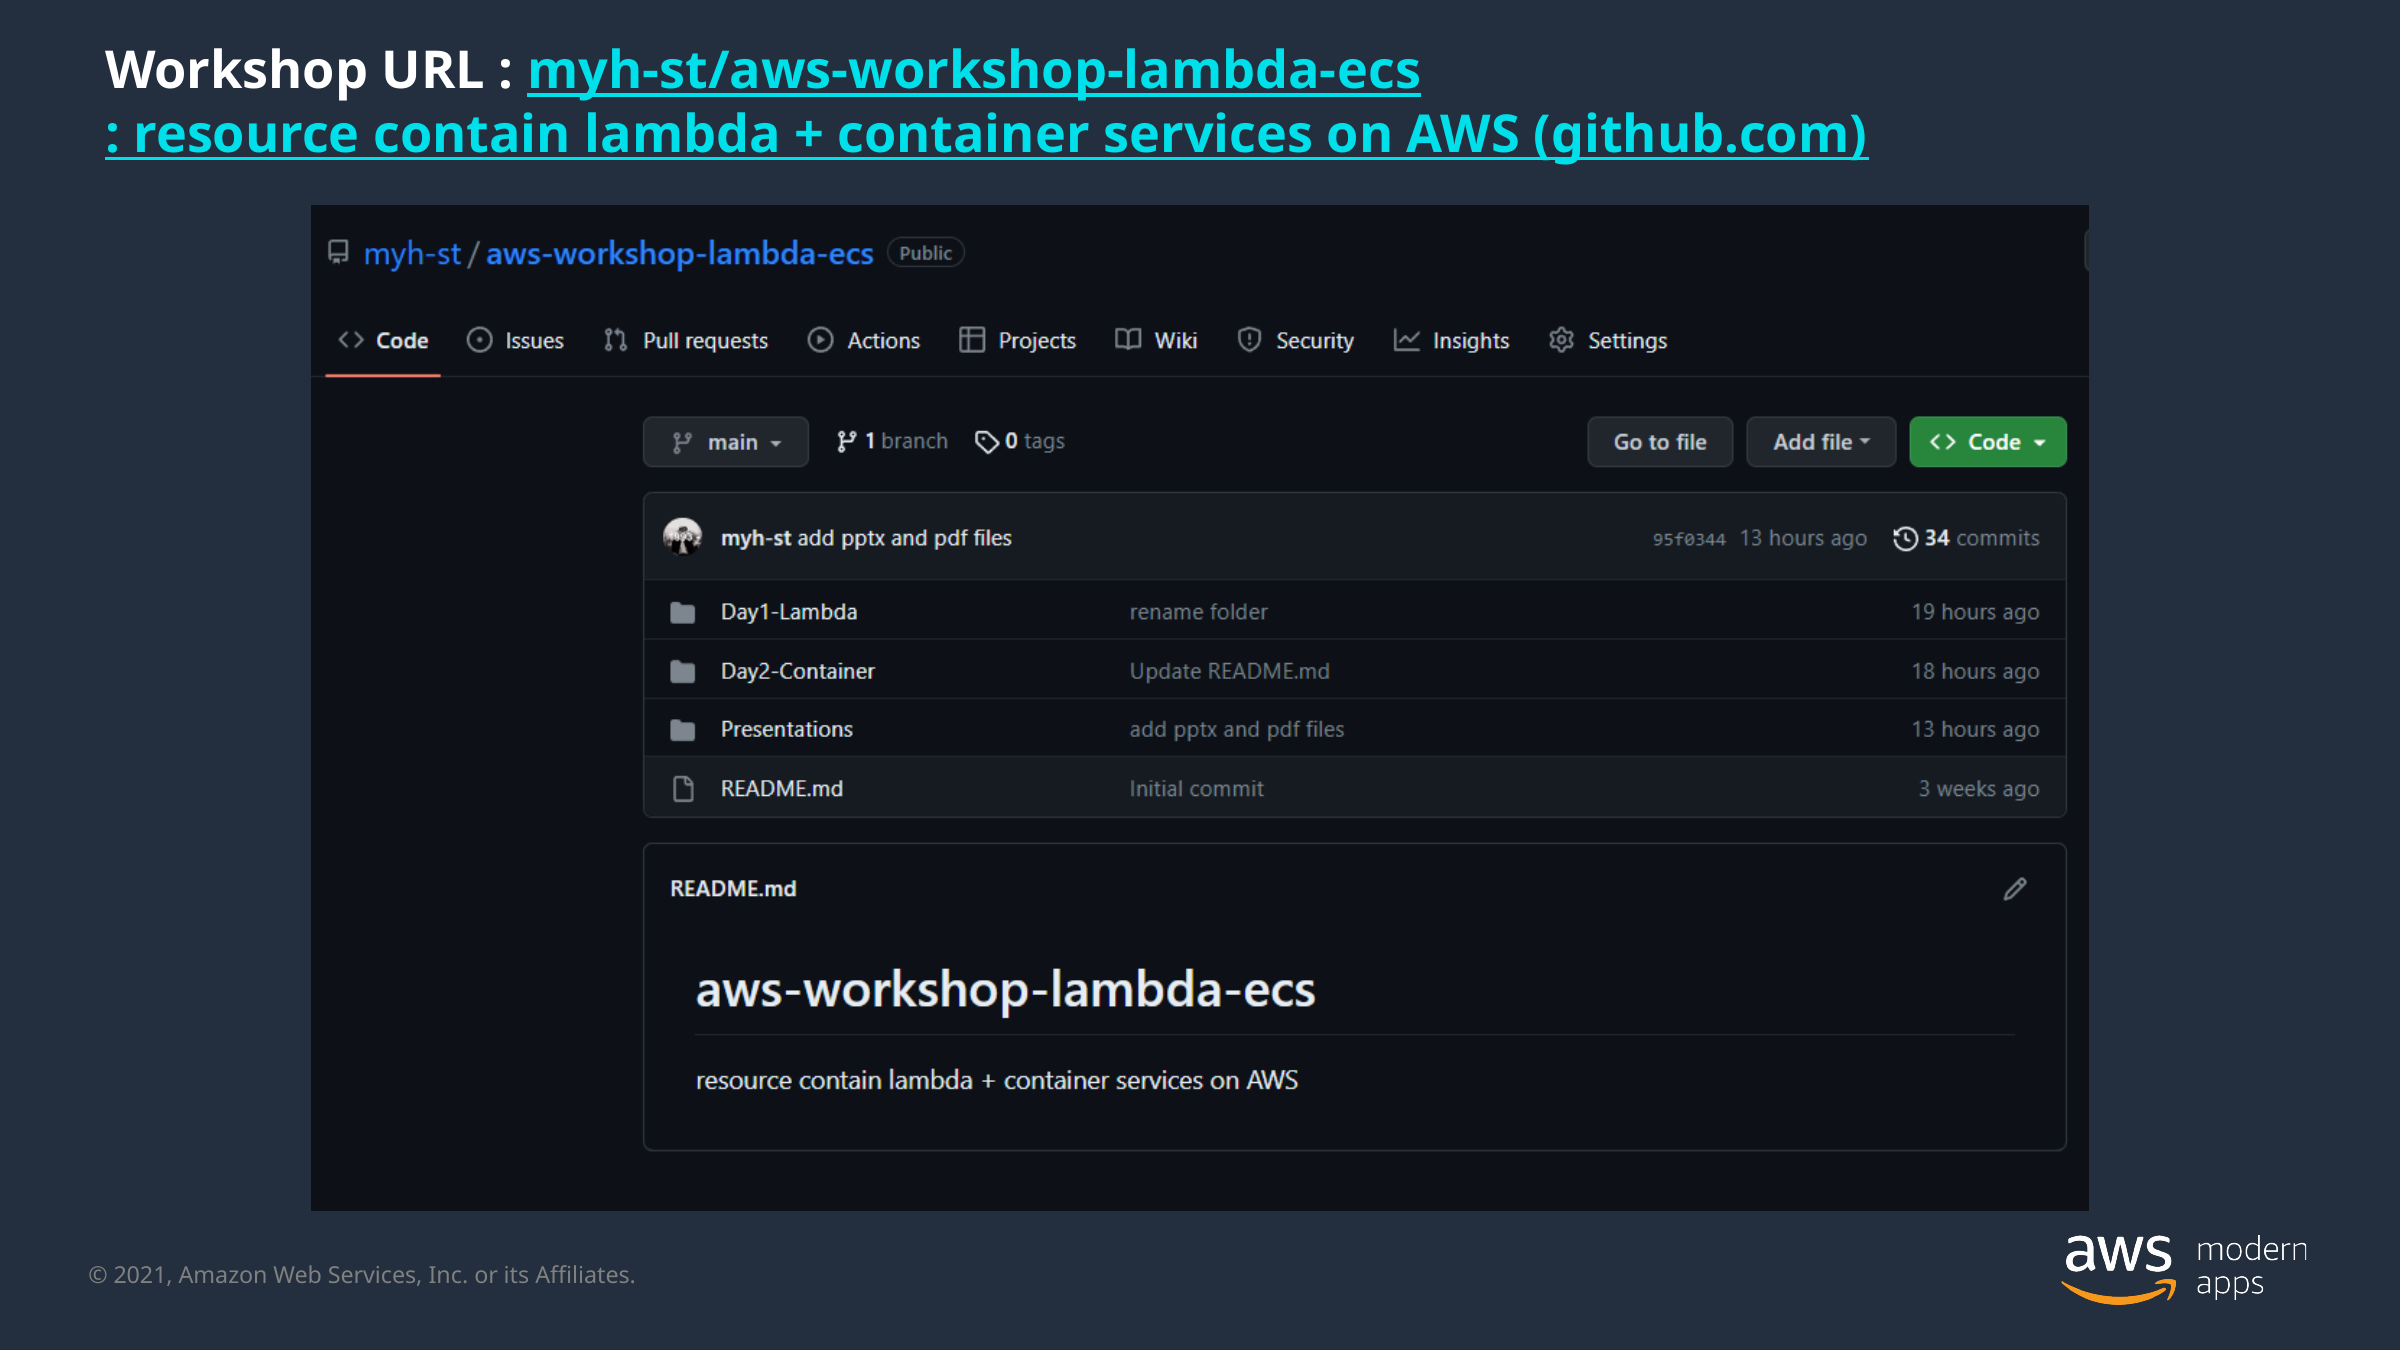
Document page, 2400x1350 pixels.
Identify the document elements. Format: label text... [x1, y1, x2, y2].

title Workshop URL : myh-st/aws-workshop-lambda-ecs: resource contain lambda + container services on AWS (github.com) [90, 30, 2307, 174]
picture [310, 205, 2090, 1211]
